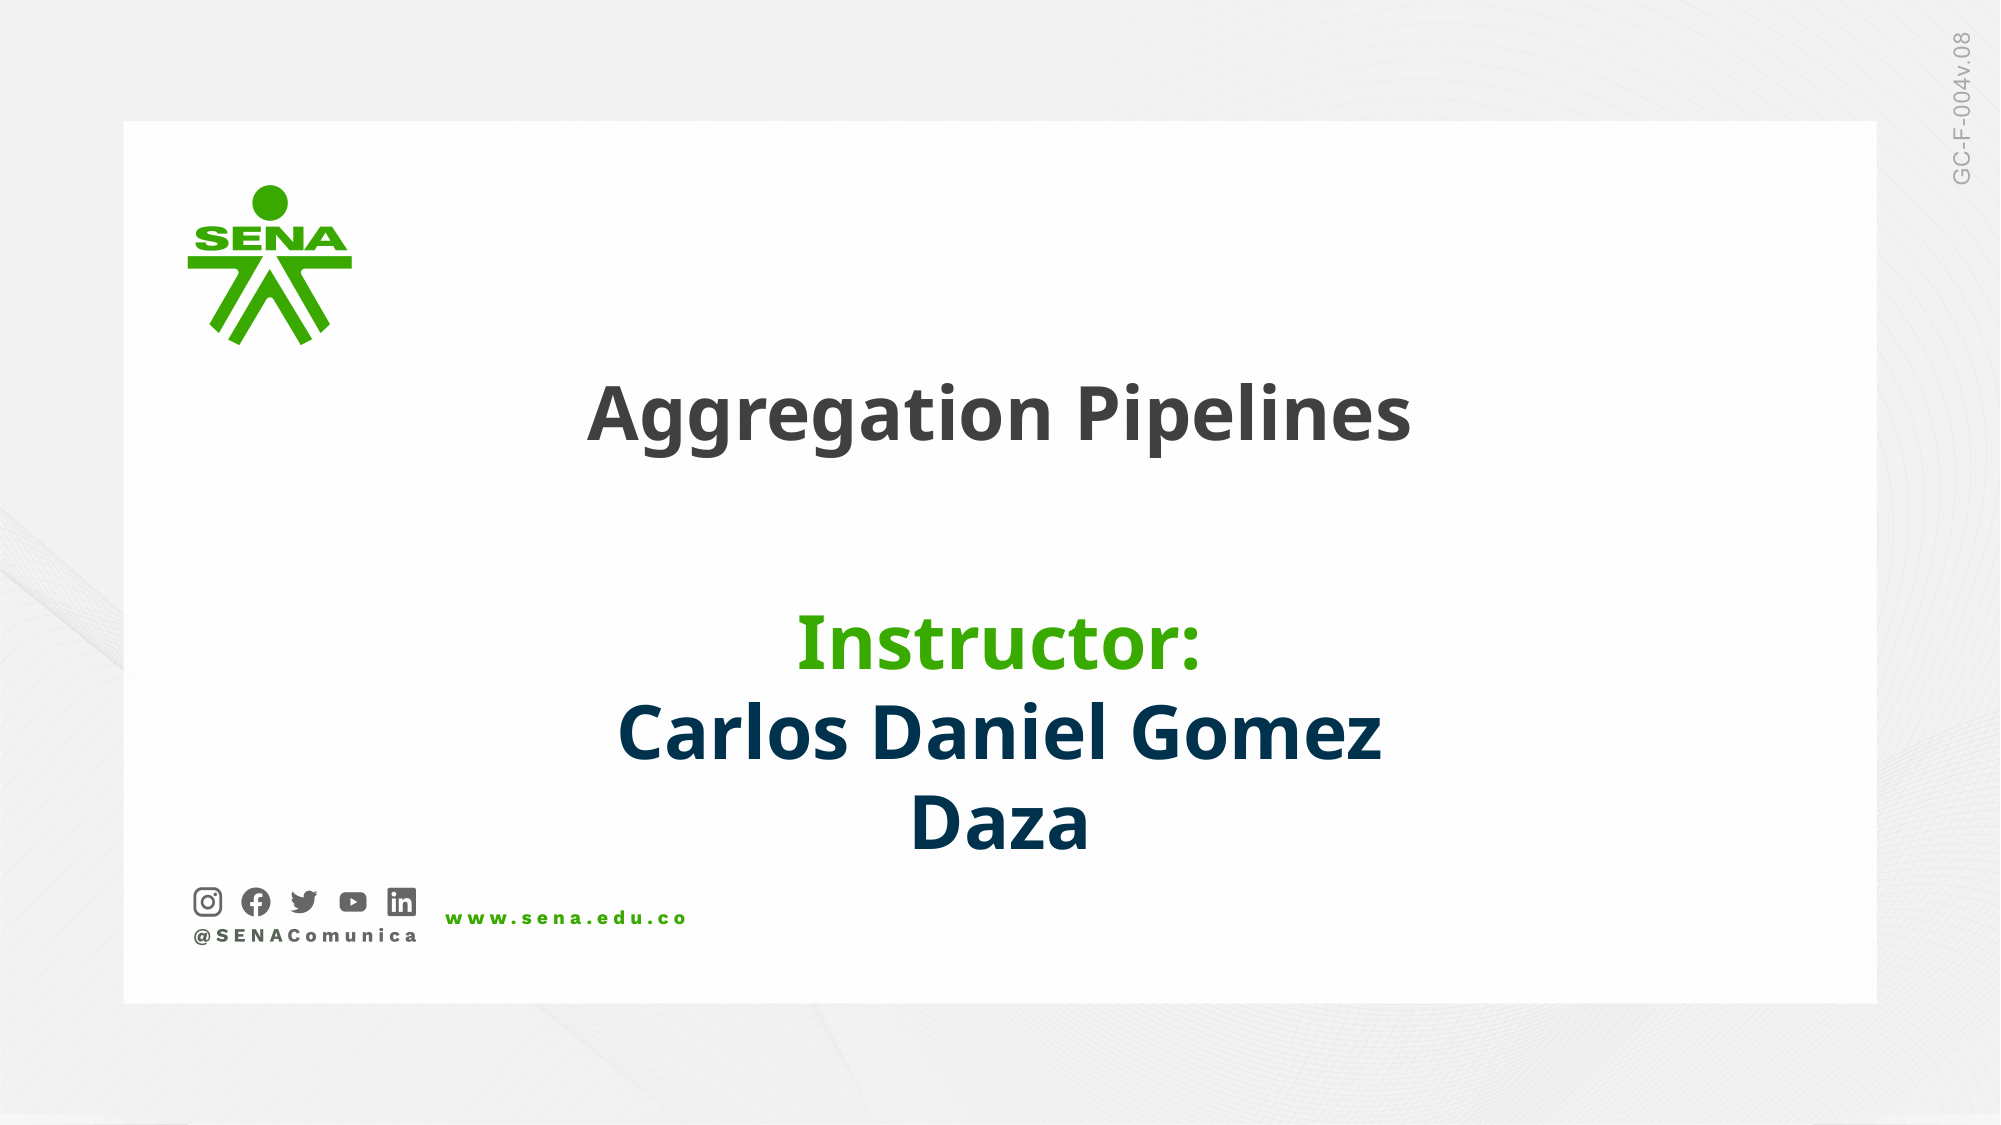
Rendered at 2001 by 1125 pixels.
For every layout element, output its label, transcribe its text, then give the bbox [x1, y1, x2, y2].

text_box Aggregation Pipelines [470, 358, 1530, 464]
picture [0, 0, 2000, 1125]
text_box Instructor: Carlos Daniel Gomez Daza [502, 586, 1498, 872]
